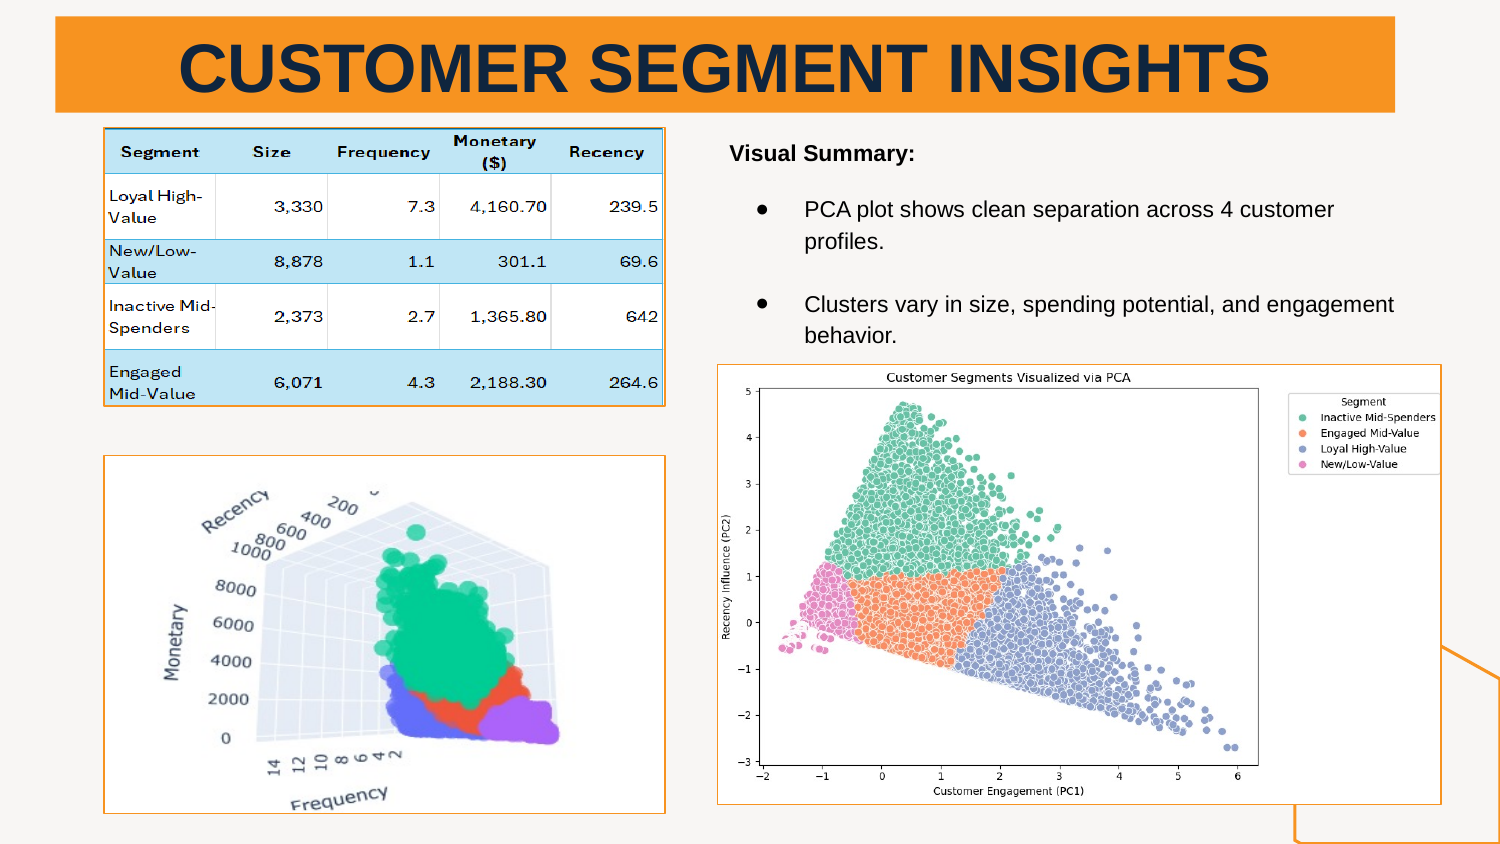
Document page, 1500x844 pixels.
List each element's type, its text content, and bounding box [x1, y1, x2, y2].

list Visual Summary: PCA plot shows clean separation across 4 customer profiles. Clusters vary in size, spending potential, and engagement behavior. [718, 128, 1420, 364]
picture [717, 365, 1441, 804]
title CUSTOMER SEGMENT INSIGHTS [55, 16, 1396, 113]
picture [104, 455, 665, 813]
picture [104, 128, 665, 406]
